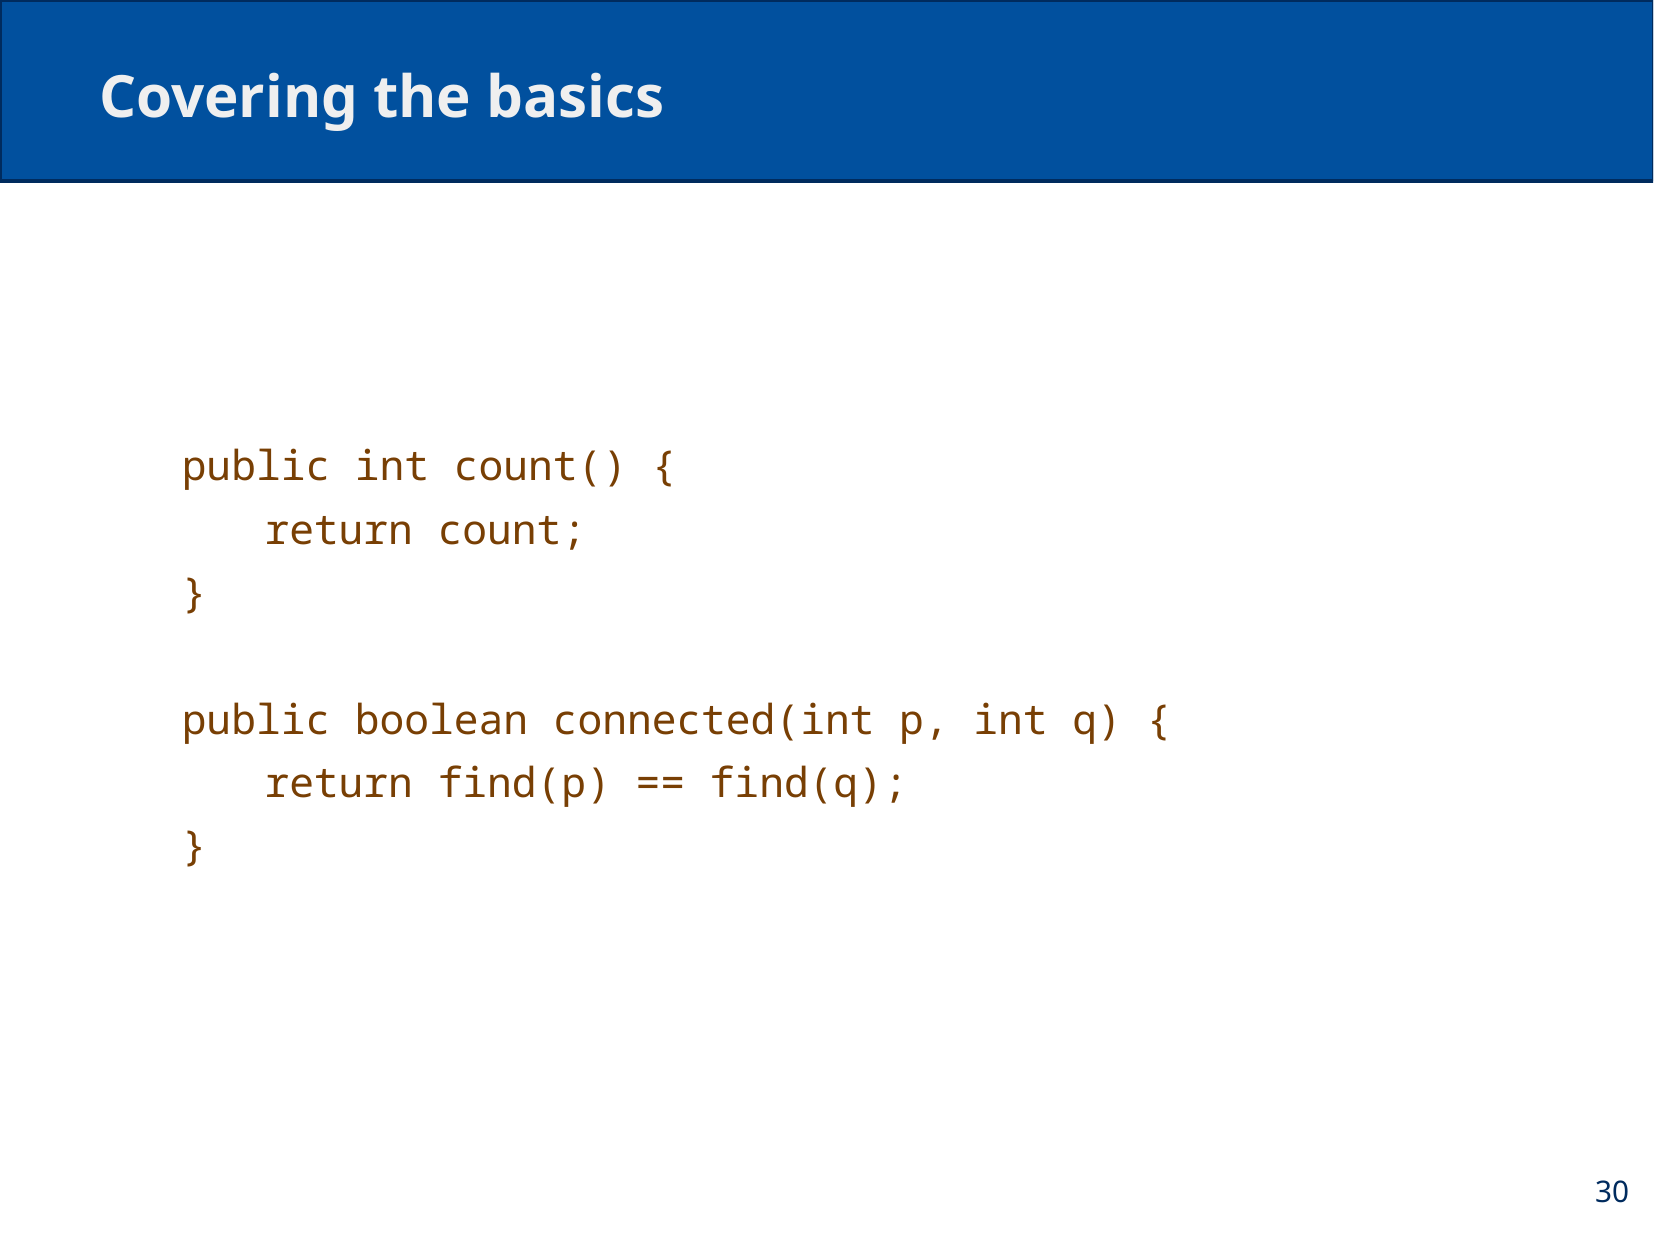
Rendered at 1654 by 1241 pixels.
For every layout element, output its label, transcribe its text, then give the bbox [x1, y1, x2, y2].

slide_number 30 [1546, 1145, 1647, 1241]
title Covering the basics [82, 36, 1571, 146]
list public int count() { return count; } public boolean connected(int p, int q) { return find(p) == find(q); } [82, 232, 1571, 1188]
